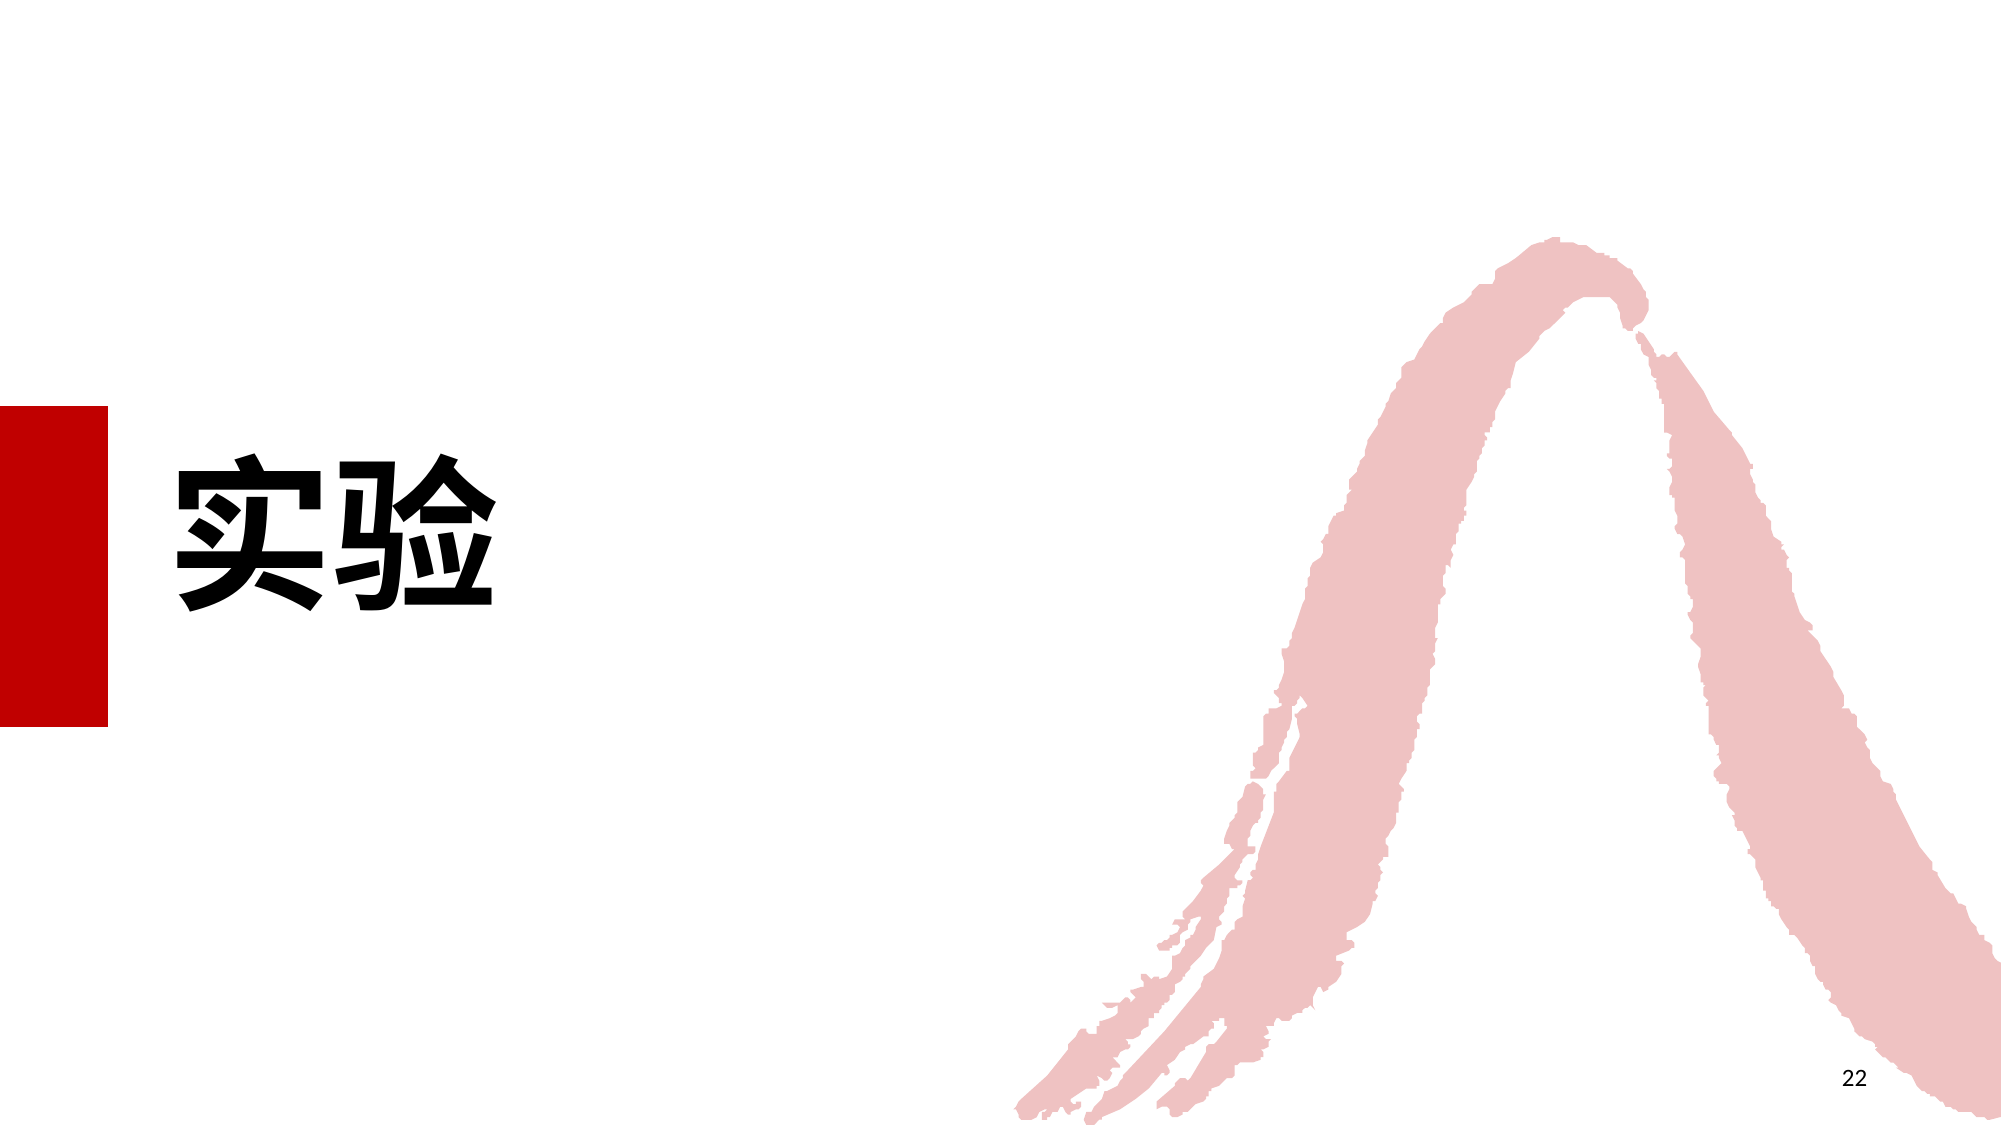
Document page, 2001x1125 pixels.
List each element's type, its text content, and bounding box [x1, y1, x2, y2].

slide_number 22 [1432, 1046, 1883, 1107]
list 实验 [151, 445, 1864, 647]
